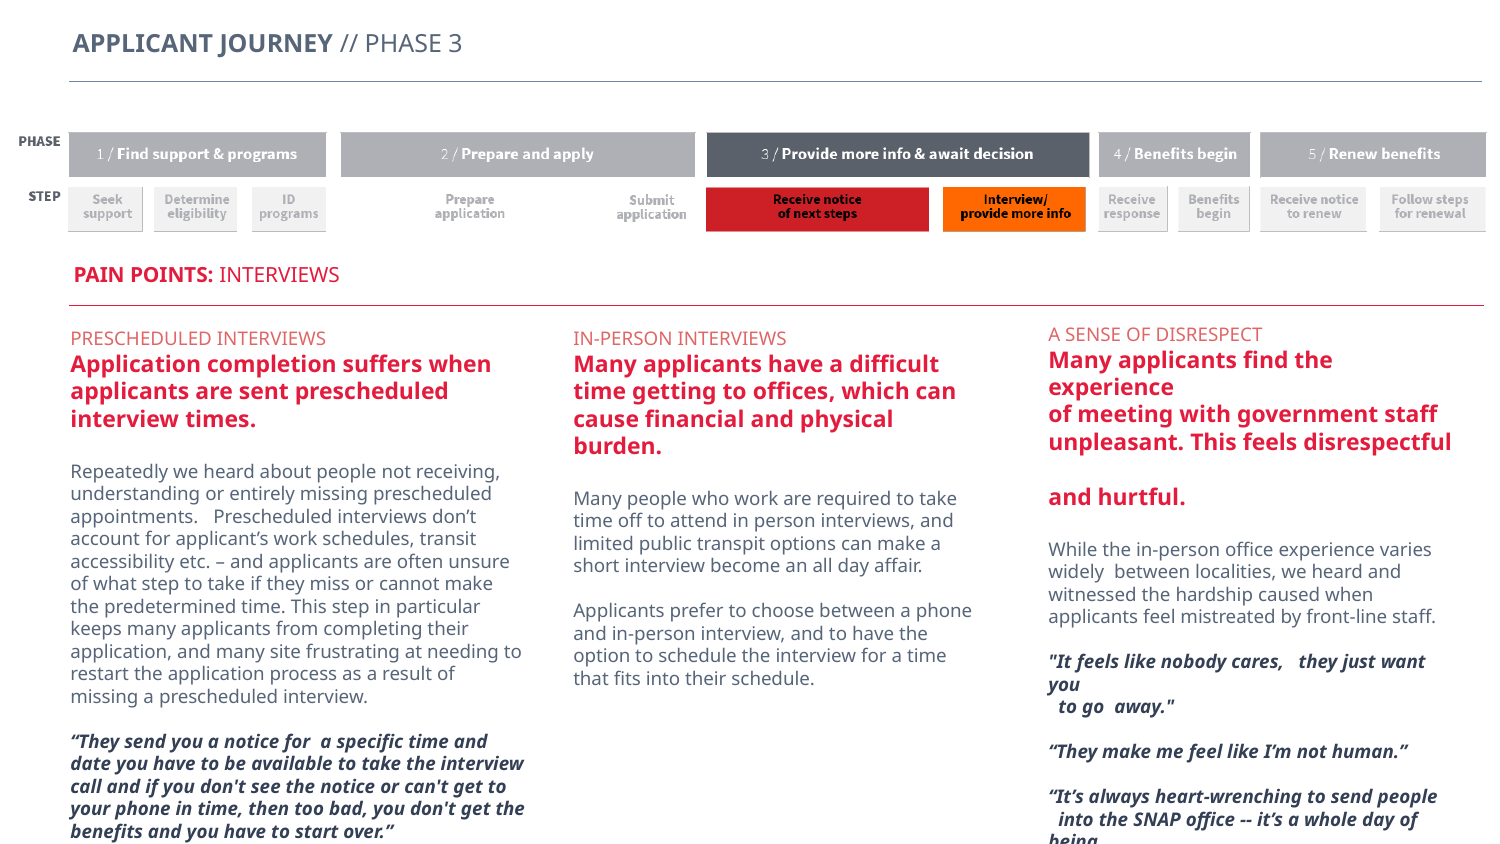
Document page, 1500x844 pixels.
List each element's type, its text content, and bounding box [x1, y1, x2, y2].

picture [0, 121, 1500, 242]
text_box APPLICANT JOURNEY // PHASE 3 [57, 12, 1107, 103]
text_box PRESCHEDULED INTERVIEWS Application completion suffers when applicants are sent prescheduled interview times. Repeatedly we heard about people not receiving, understanding or entirely missing prescheduled appointments. Prescheduled interviews don’t account for applicant’s work schedules, transit accessibility etc. – and applicants are often unsure of what step to take if they miss or cannot make the predetermined time. This step in particular keeps many applicants from completing their application, and many site frustrating at needing to restart the application process as a result of missing a prescheduled interview. “They send you a notice for a specific time and date you have to be available to take the interview call and if you don't see the notice or can't get to your phone in time, then too bad, you don't get the benefits and you have to start over.” [55, 311, 541, 844]
text_box PAIN POINTS: INTERVIEWS [58, 250, 505, 299]
text_box IN-PERSON INTERVIEWS Many applicants have a difficult time getting to offices, which can cause financial and physical burden. Many people who work are required to take time off to attend in person interviews, and limited public transpit options can make a short interview become an all day affair. Applicants prefer to choose between a phone and in-person interview, and to have the option to schedule the interview for a time that fits into their schedule. [558, 311, 1002, 705]
text_box A SENSE OF DISRESPECT Many applicants find the experience of meeting with government staff unpleasant. This feels disrespectful and hurtful. While the in-person office experience varies widely between localities, we heard and witnessed the hardship caused when applicants feel mistreated by front-line staff. "It feels like nobody cares, they just want you to go away." “They make me feel like I’m not human.” “It’s always heart-wrenching to send people into the SNAP office -- it’s a whole day of being treated badly.” [1033, 307, 1470, 844]
